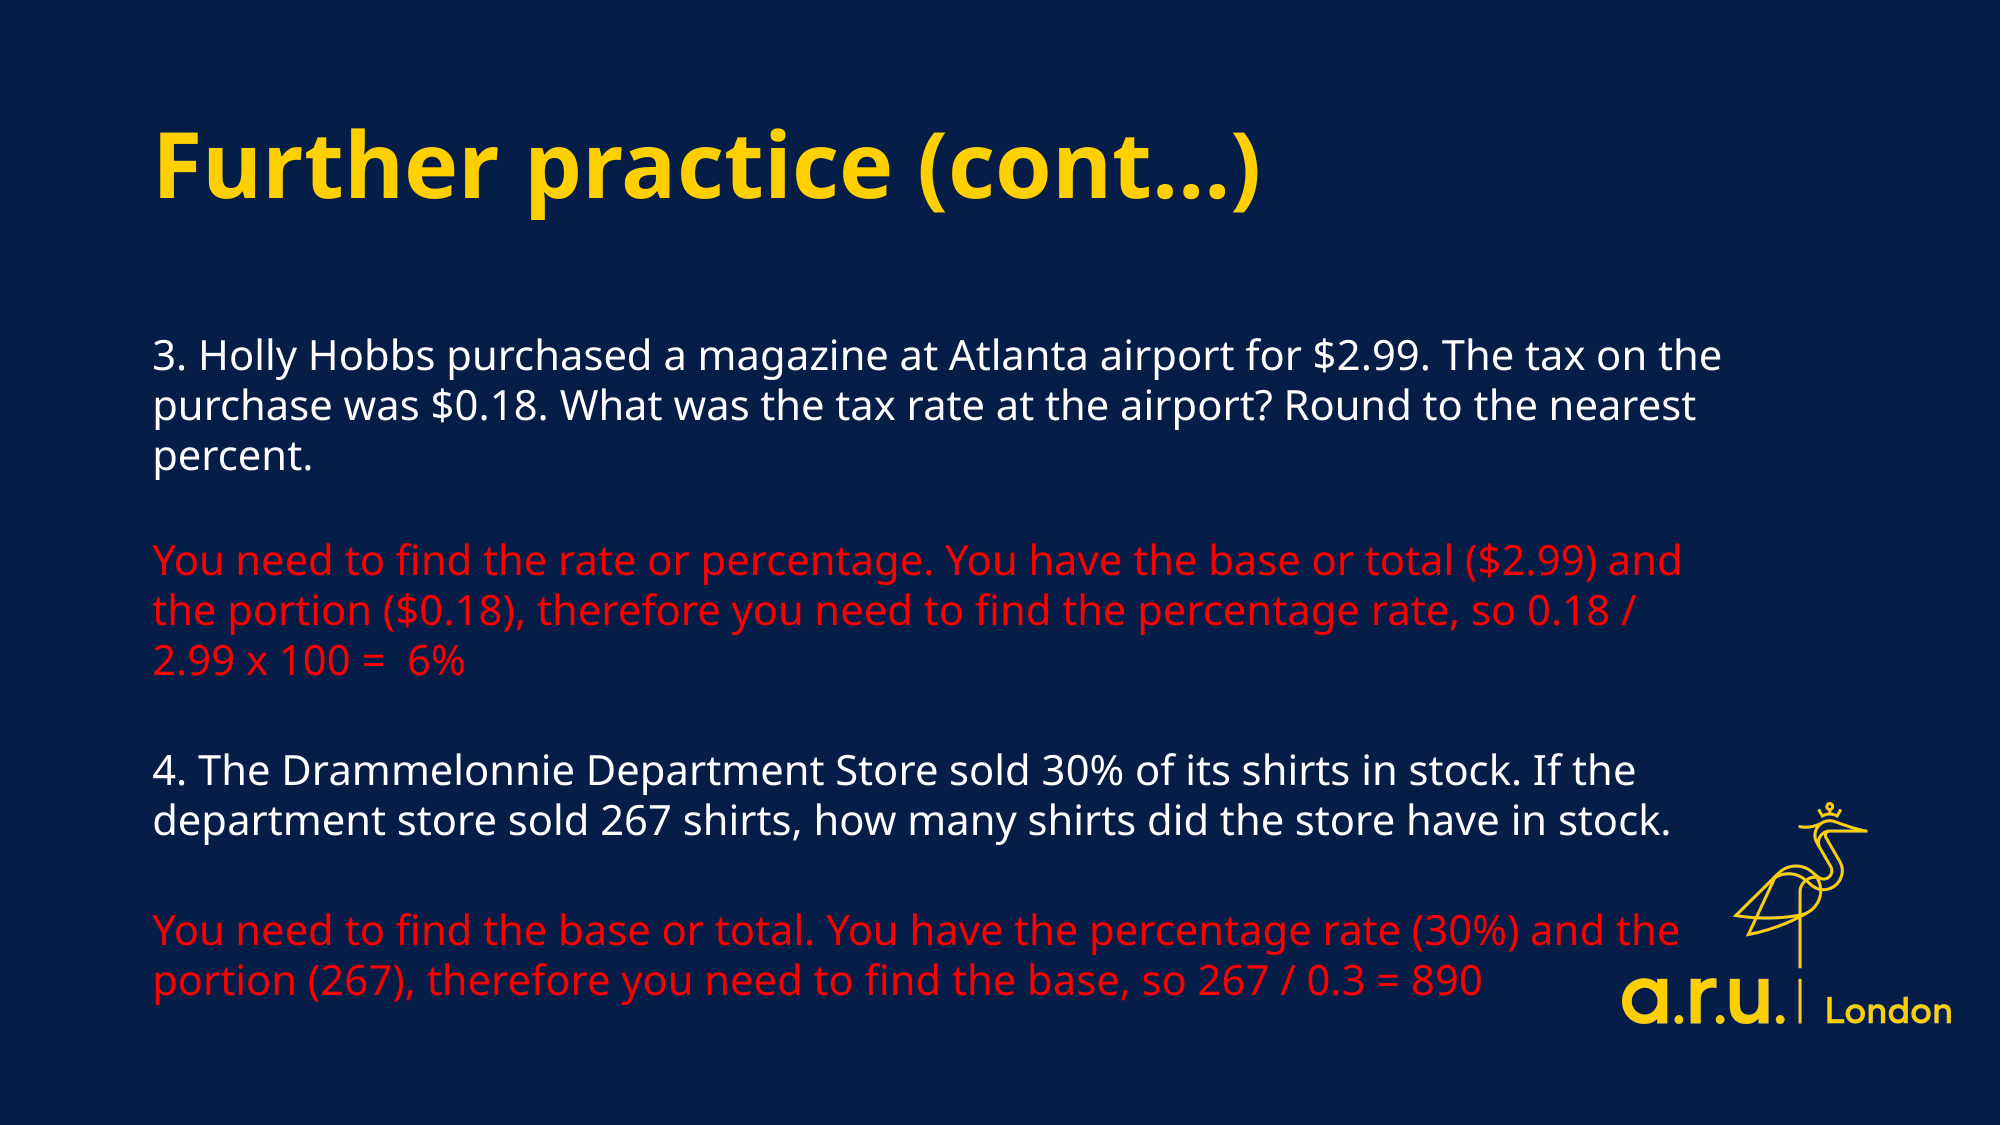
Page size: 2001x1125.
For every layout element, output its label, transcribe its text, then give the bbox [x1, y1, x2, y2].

text_box You need to find the base or total. You have the percentage rate (30%) and the portion (267), therefore you need to find the base, so 267 / 0.3 = 890 [137, 896, 1622, 1012]
text_box 3. Holly Hobbs purchased a magazine at Atlanta airport for $2.99. The tax on the purchase was $0.18. What was the tax rate at the airport? Round to the nearest percent. [137, 321, 1741, 486]
title Further practice (cont…) [137, 59, 1863, 278]
picture [1622, 802, 1951, 1024]
text_box You need to find the rate or percentage. You have the base or total ($2.99) and the portion ($0.18), therefore you need to find the percentage rate, so 0.18 / 2.99 x 100 = 6% [137, 526, 1741, 692]
text_box 4. The Drammelonnie Department Store sold 30% of its shirts in stock. If the department store sold 267 shirts, how many shirts did the store have in stock. [137, 736, 1741, 852]
